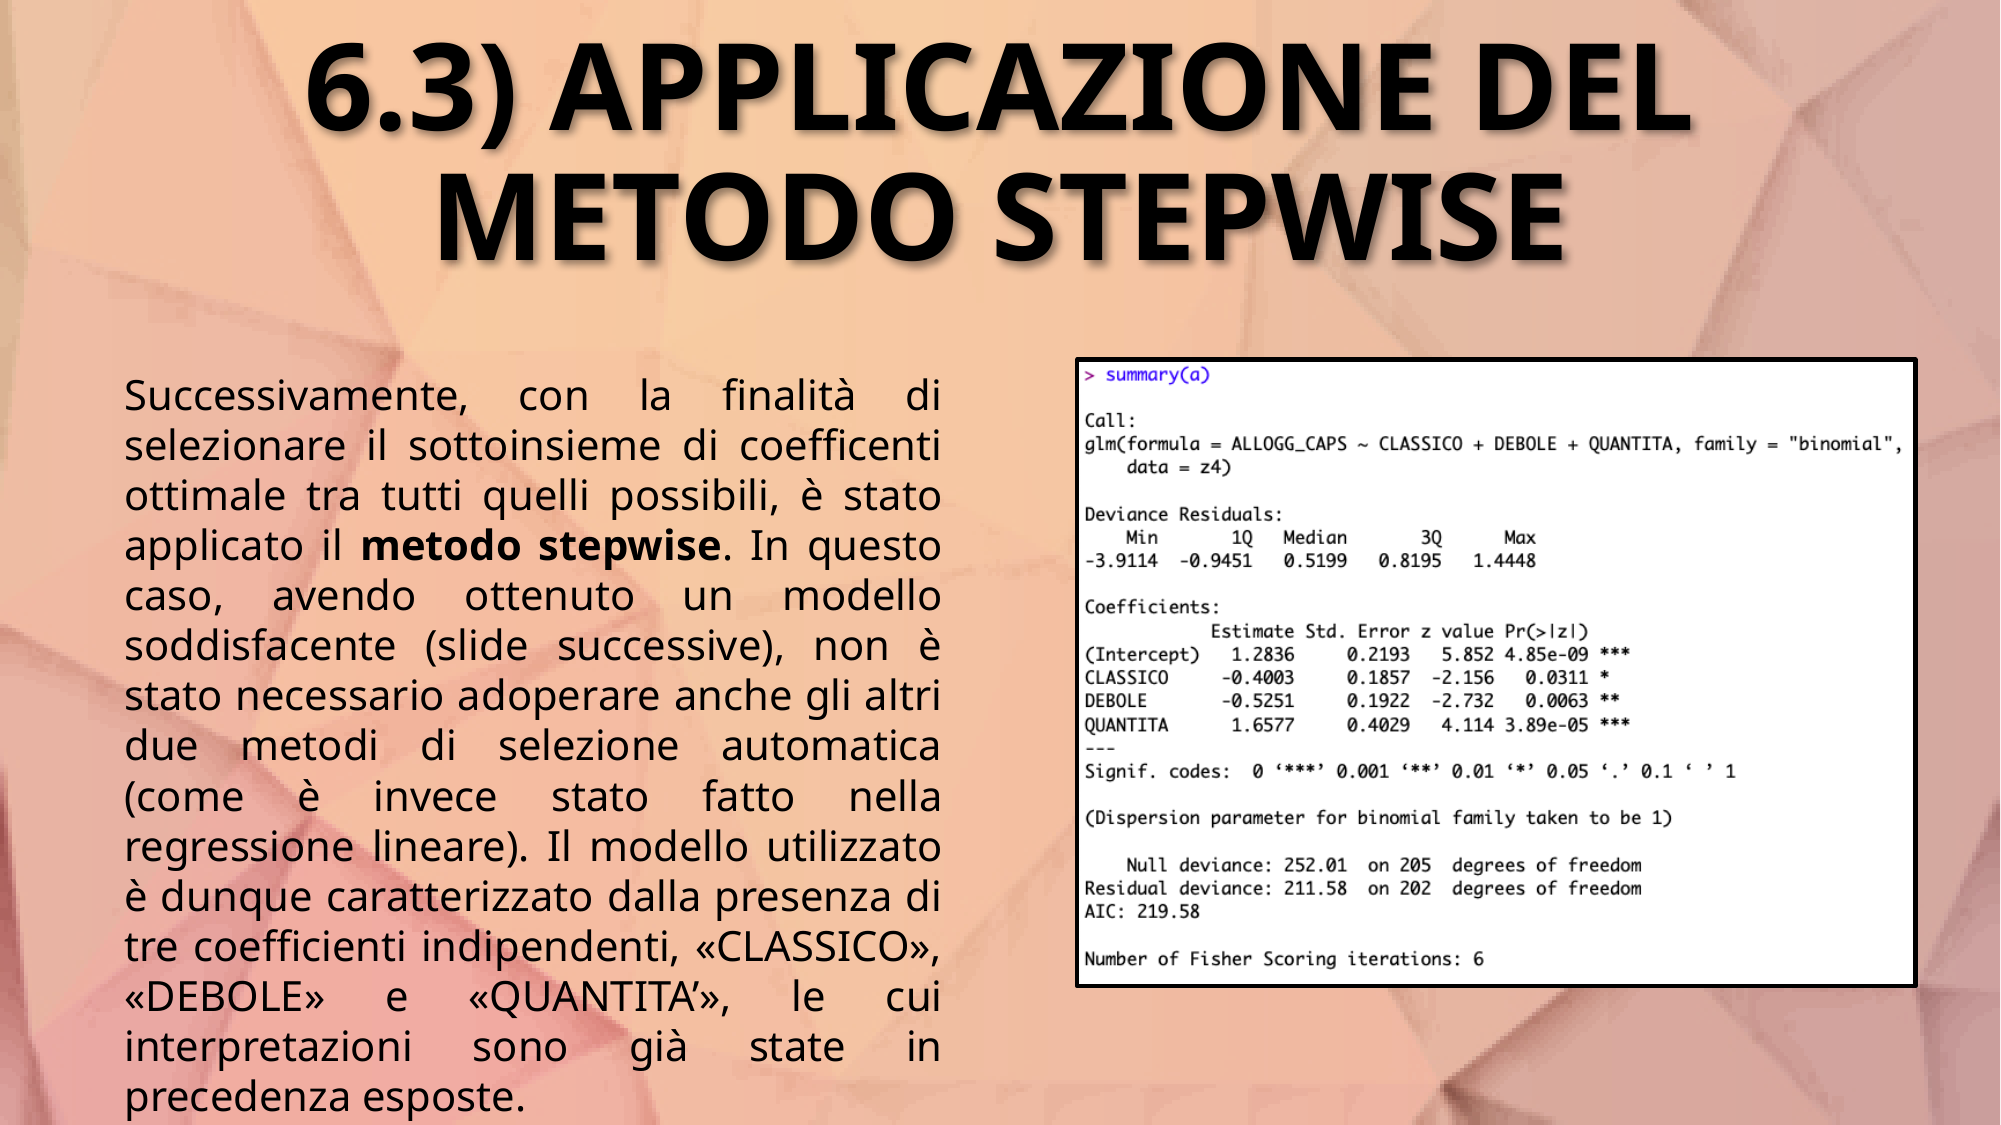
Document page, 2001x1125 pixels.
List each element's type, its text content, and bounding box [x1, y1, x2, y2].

text_box Successivamente, con la finalità di selezionare il sottoinsieme di coefficenti ottimale tra tutti quelli possibili, è stato applicato il metodo stepwise. In questo caso, avendo ottenuto un modello soddisfacente (slide successive), non è stato necessario adoperare anche gli altri due metodi di selezione automatica (come è invece stato fatto nella regressione lineare). Il modello utilizzato è dunque caratterizzato dalla presenza di tre coefficienti indipendenti, «CLASSICO», «DEBOLE» e «QUANTITA’», le cui interpretazioni sono già state in precedenza esposte. [116, 361, 951, 1125]
title 6.3) APPLICAZIONE DEL METODO STEPWISE [136, 47, 1863, 266]
picture [0, 0, 2001, 1125]
